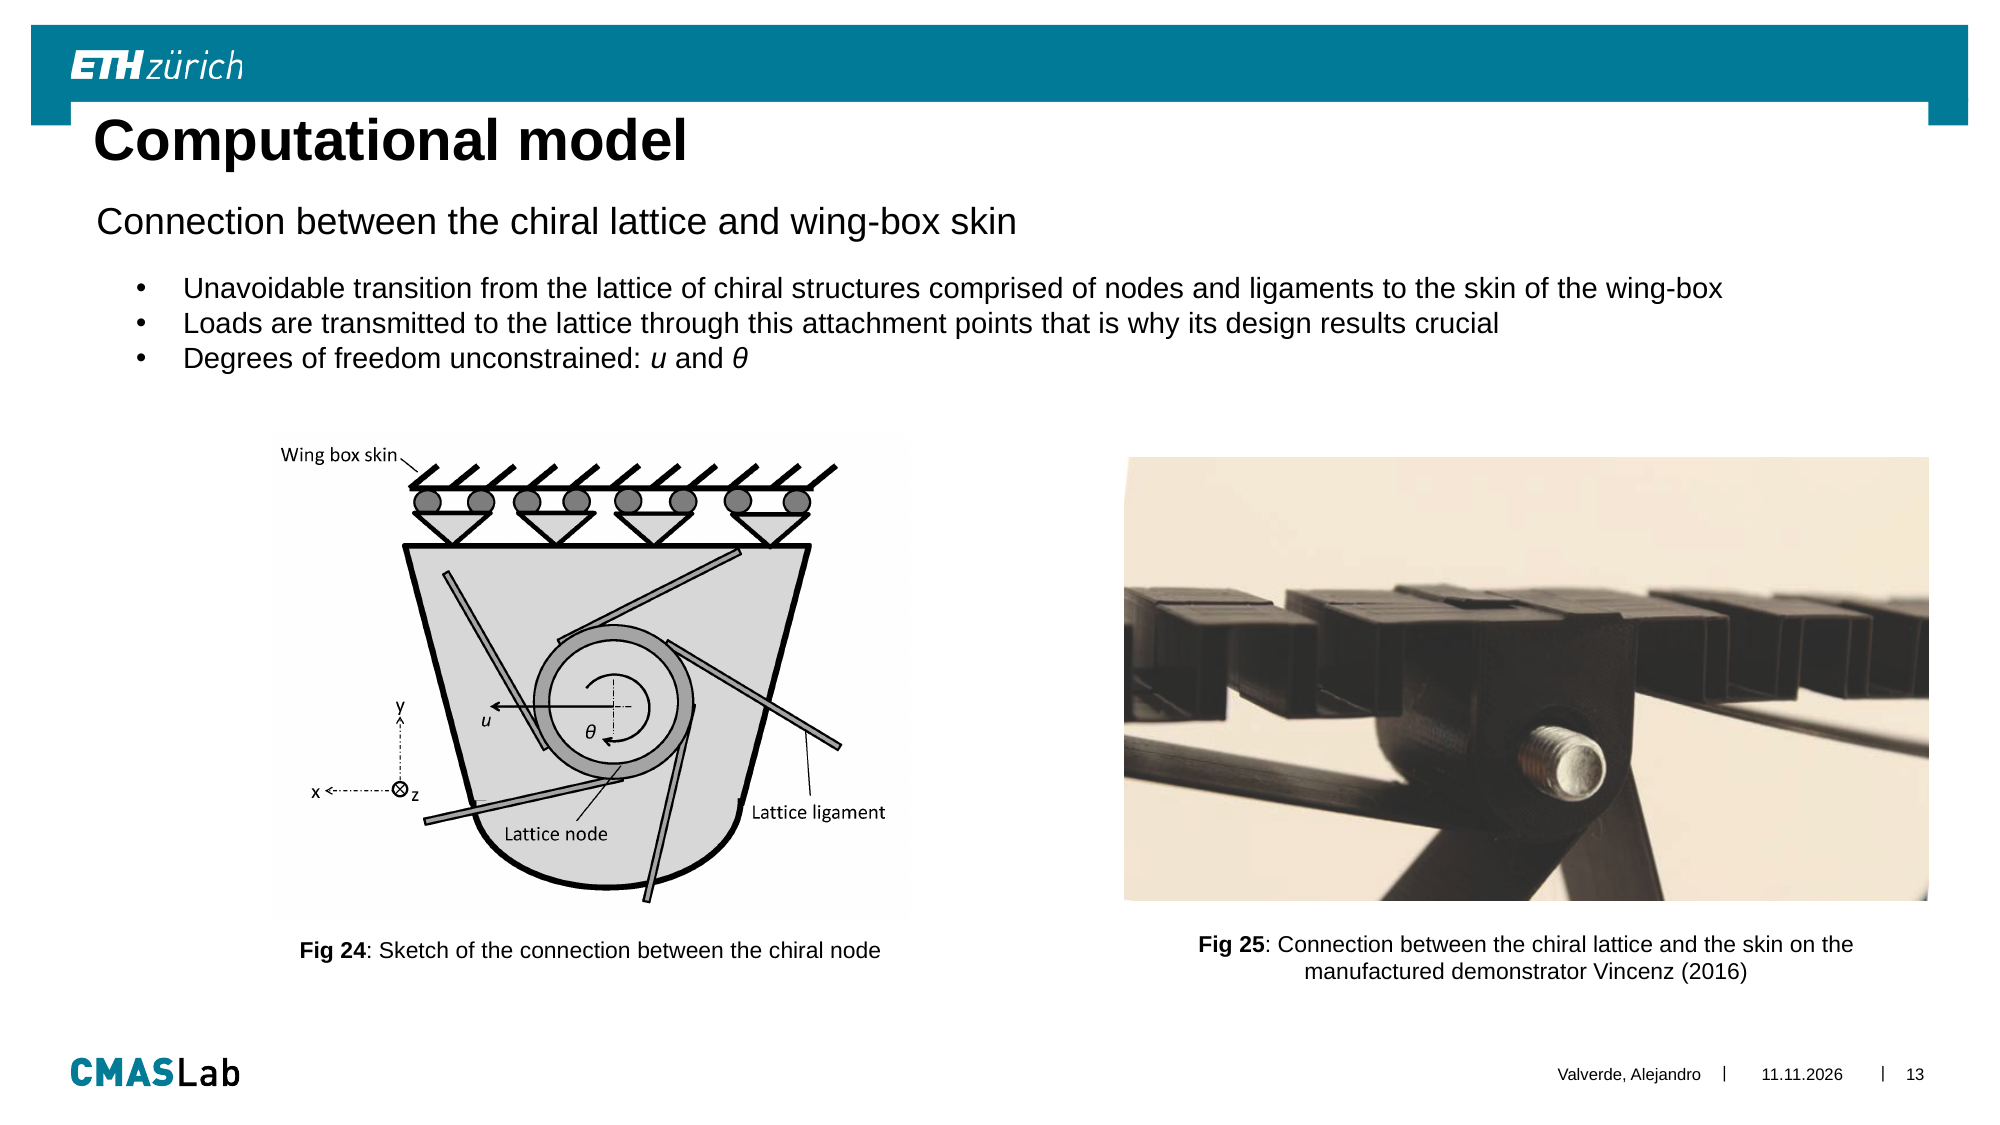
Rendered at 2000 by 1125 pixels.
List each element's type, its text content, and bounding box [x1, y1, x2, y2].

text_box Unavoidable transition from the lattice of chiral structures comprised of nodes and ligaments to the skin of the wing-box Loads are transmitted to the lattice through this attachment points that is why its design results crucial Degrees of freedom unconstrained: u and θ [121, 262, 1870, 383]
slide_number 13 [1886, 1034, 1945, 1112]
footer Valverde, Alejandro [999, 1034, 1702, 1112]
picture [271, 434, 910, 921]
title Computational model [70, 101, 1929, 176]
text_box Connection between the chiral lattice and wing-box skin [81, 189, 1945, 250]
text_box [1123, 456, 1929, 993]
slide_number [1735, 1034, 1870, 1112]
text_box Fig 24: Sketch of the connection between the chiral node [221, 927, 960, 971]
